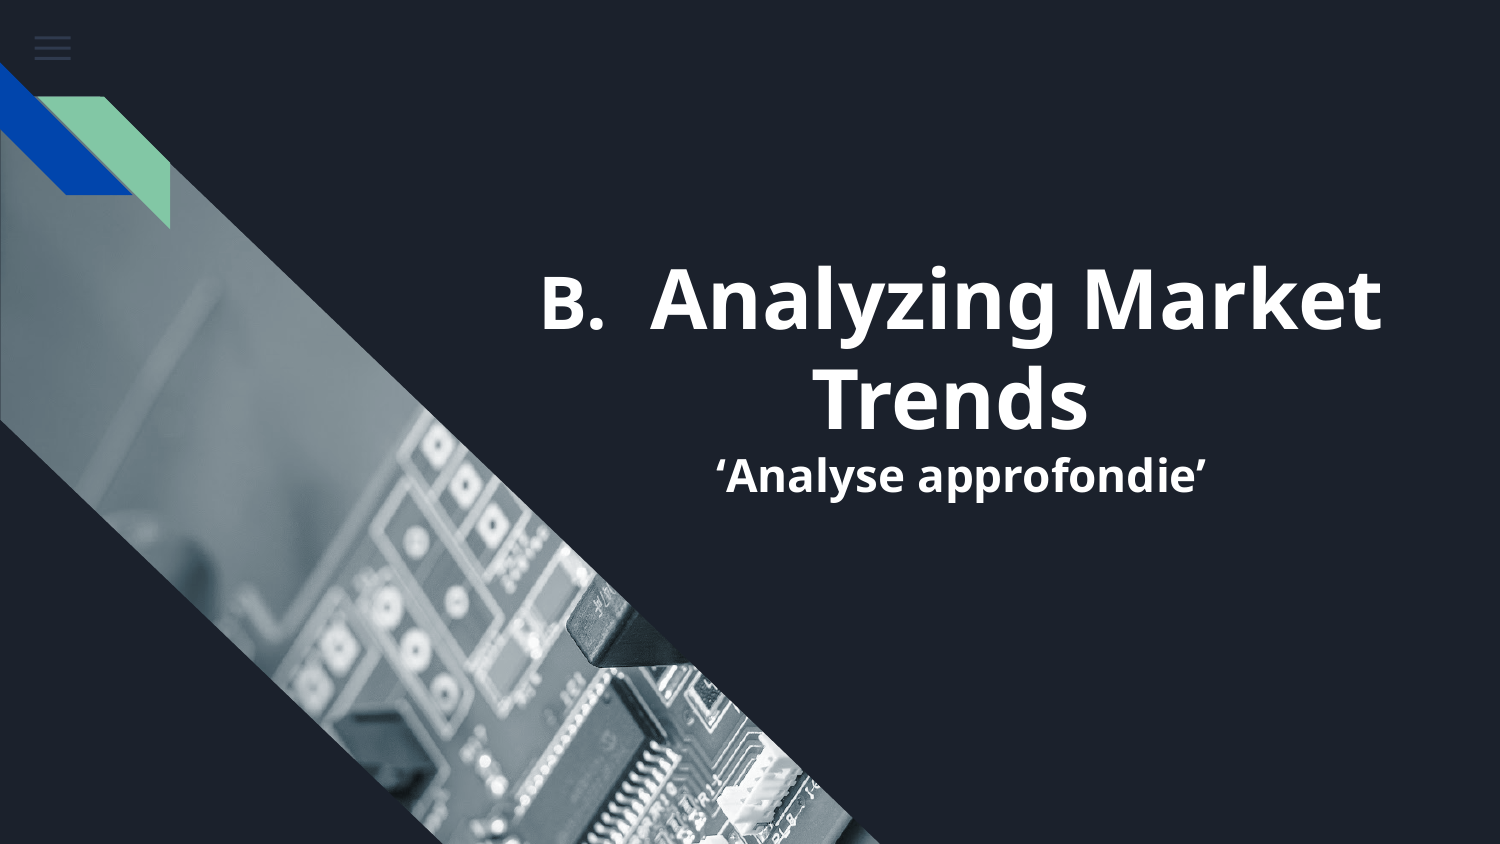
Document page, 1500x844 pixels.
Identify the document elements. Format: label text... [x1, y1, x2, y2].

picture [0, 97, 880, 844]
title B. Analyzing Market Trends ‘Analyse approfondie’ [464, 231, 1459, 768]
